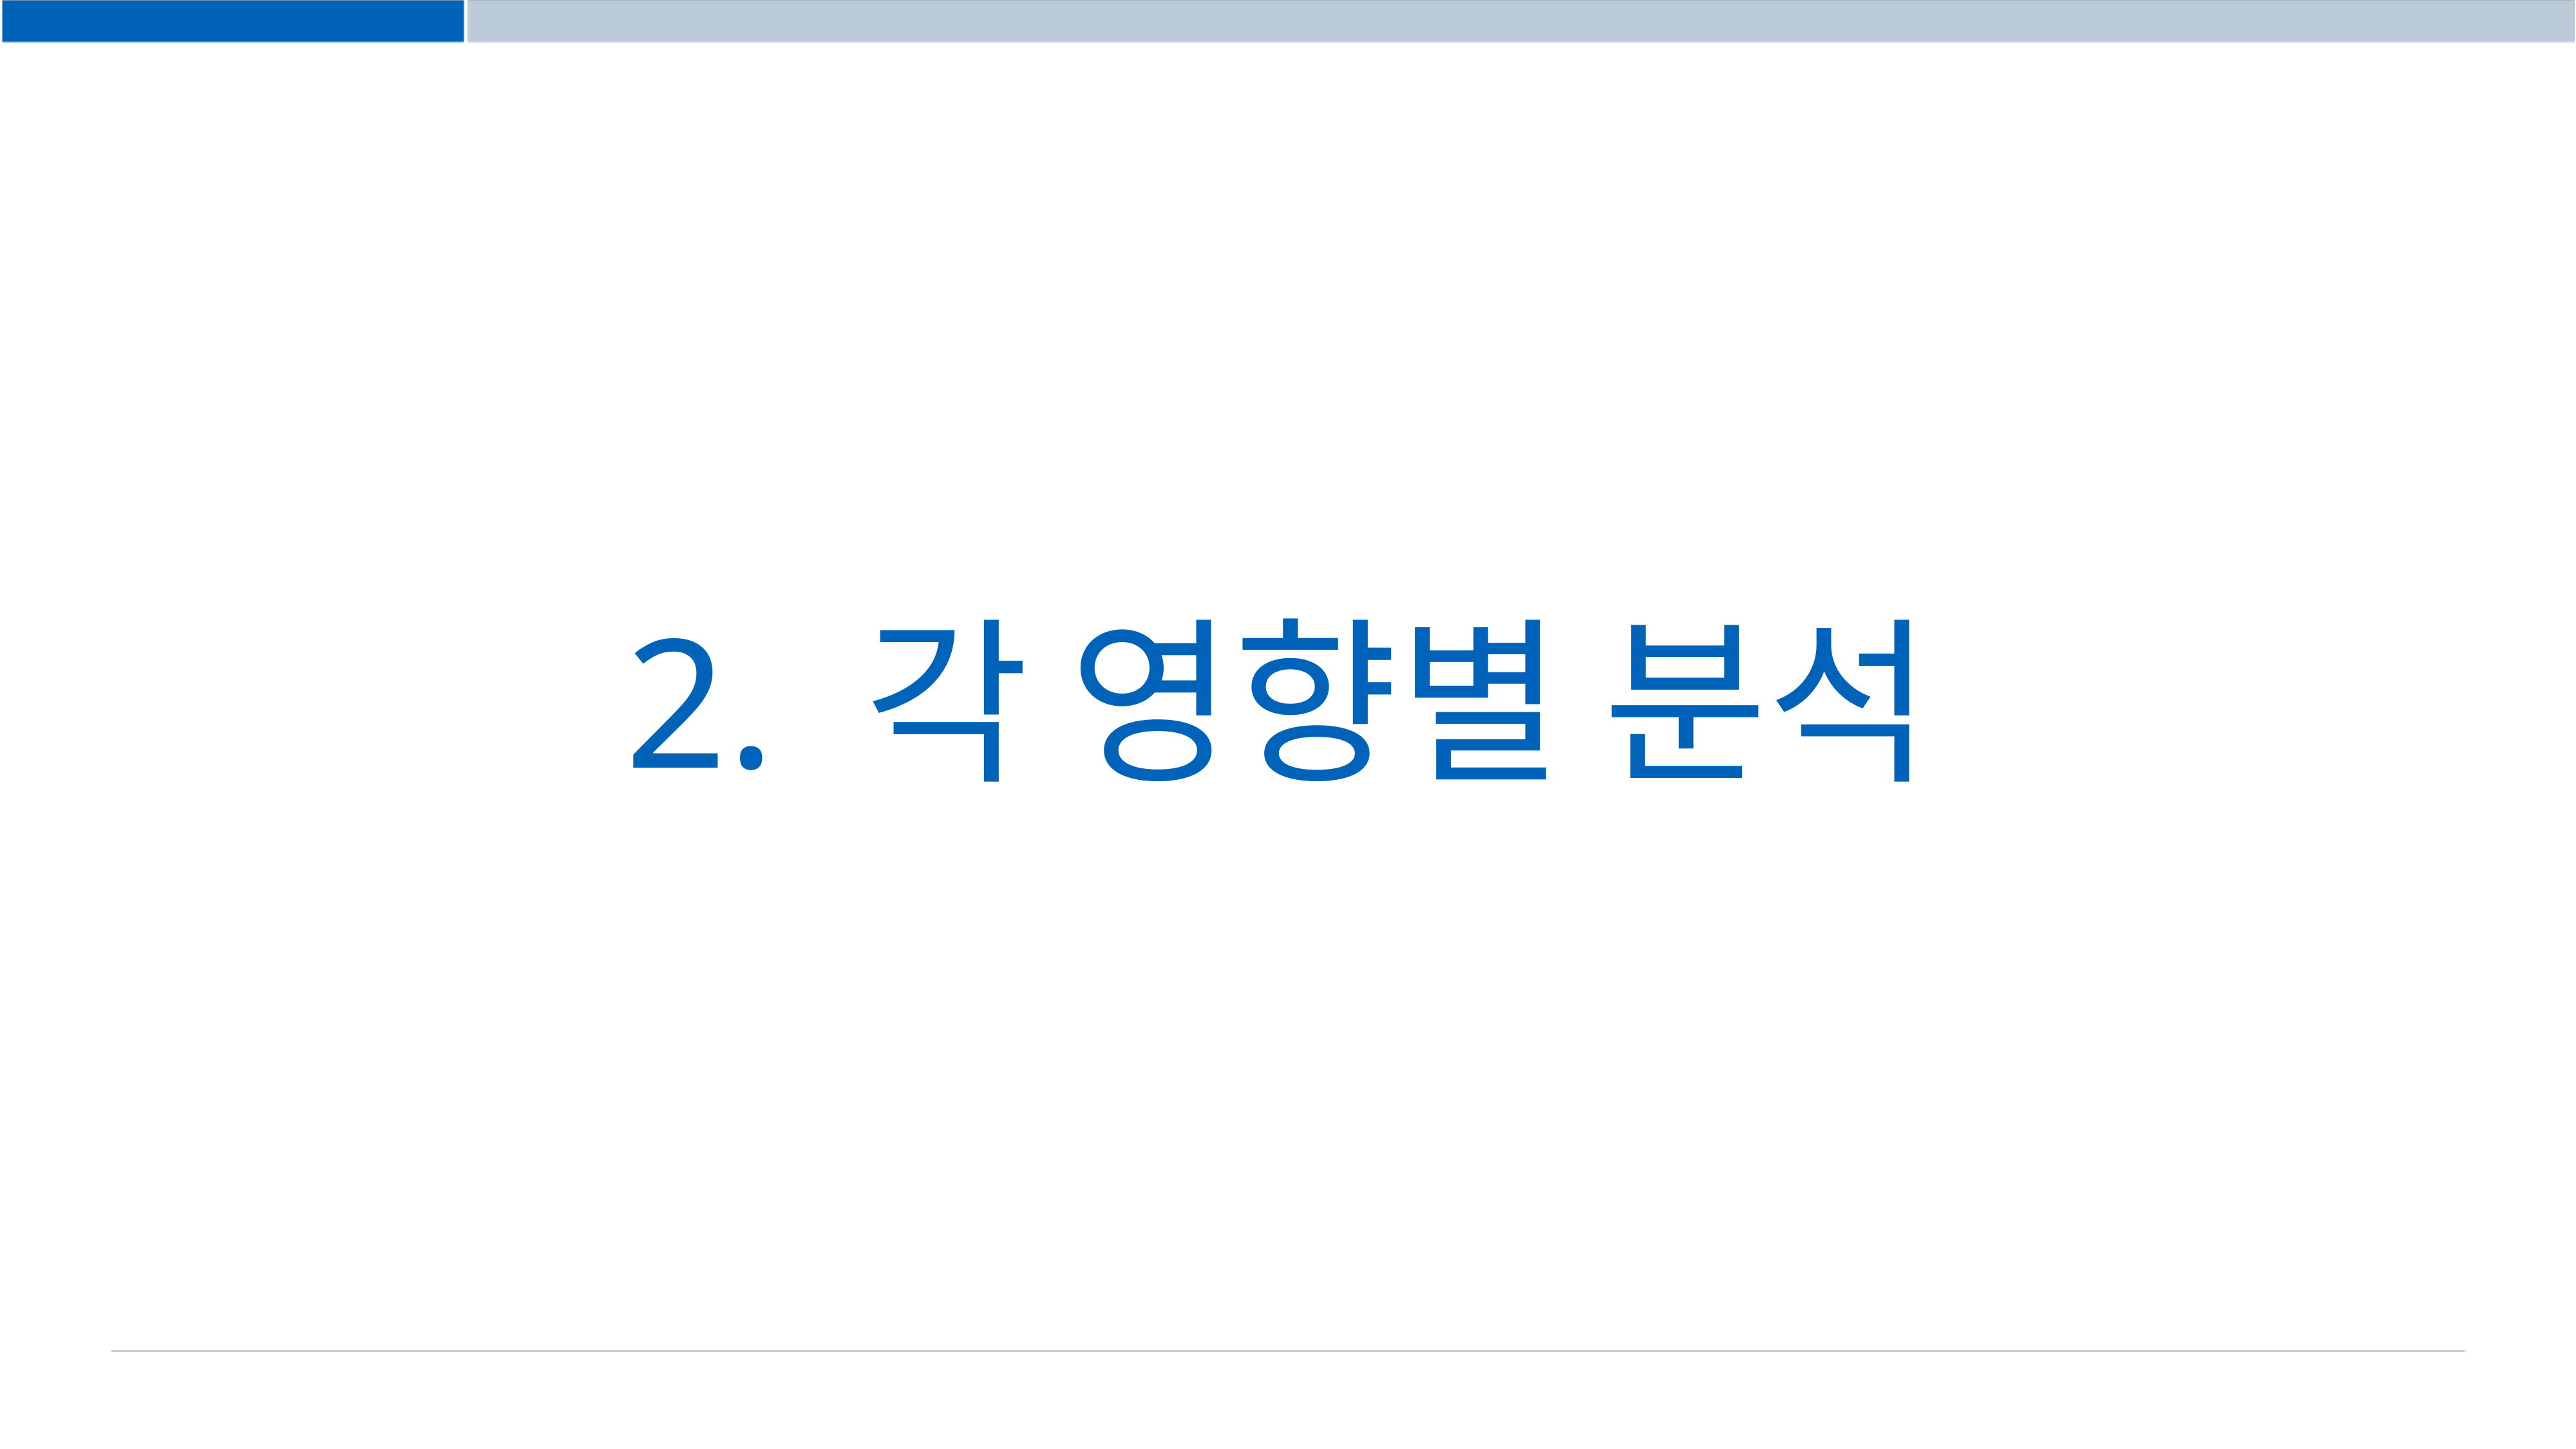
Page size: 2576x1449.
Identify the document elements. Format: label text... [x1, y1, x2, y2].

text_box 2. 각 영향별 분석 [162, 553, 2395, 857]
picture [0, 0, 2576, 44]
picture [97, 1349, 2480, 1353]
